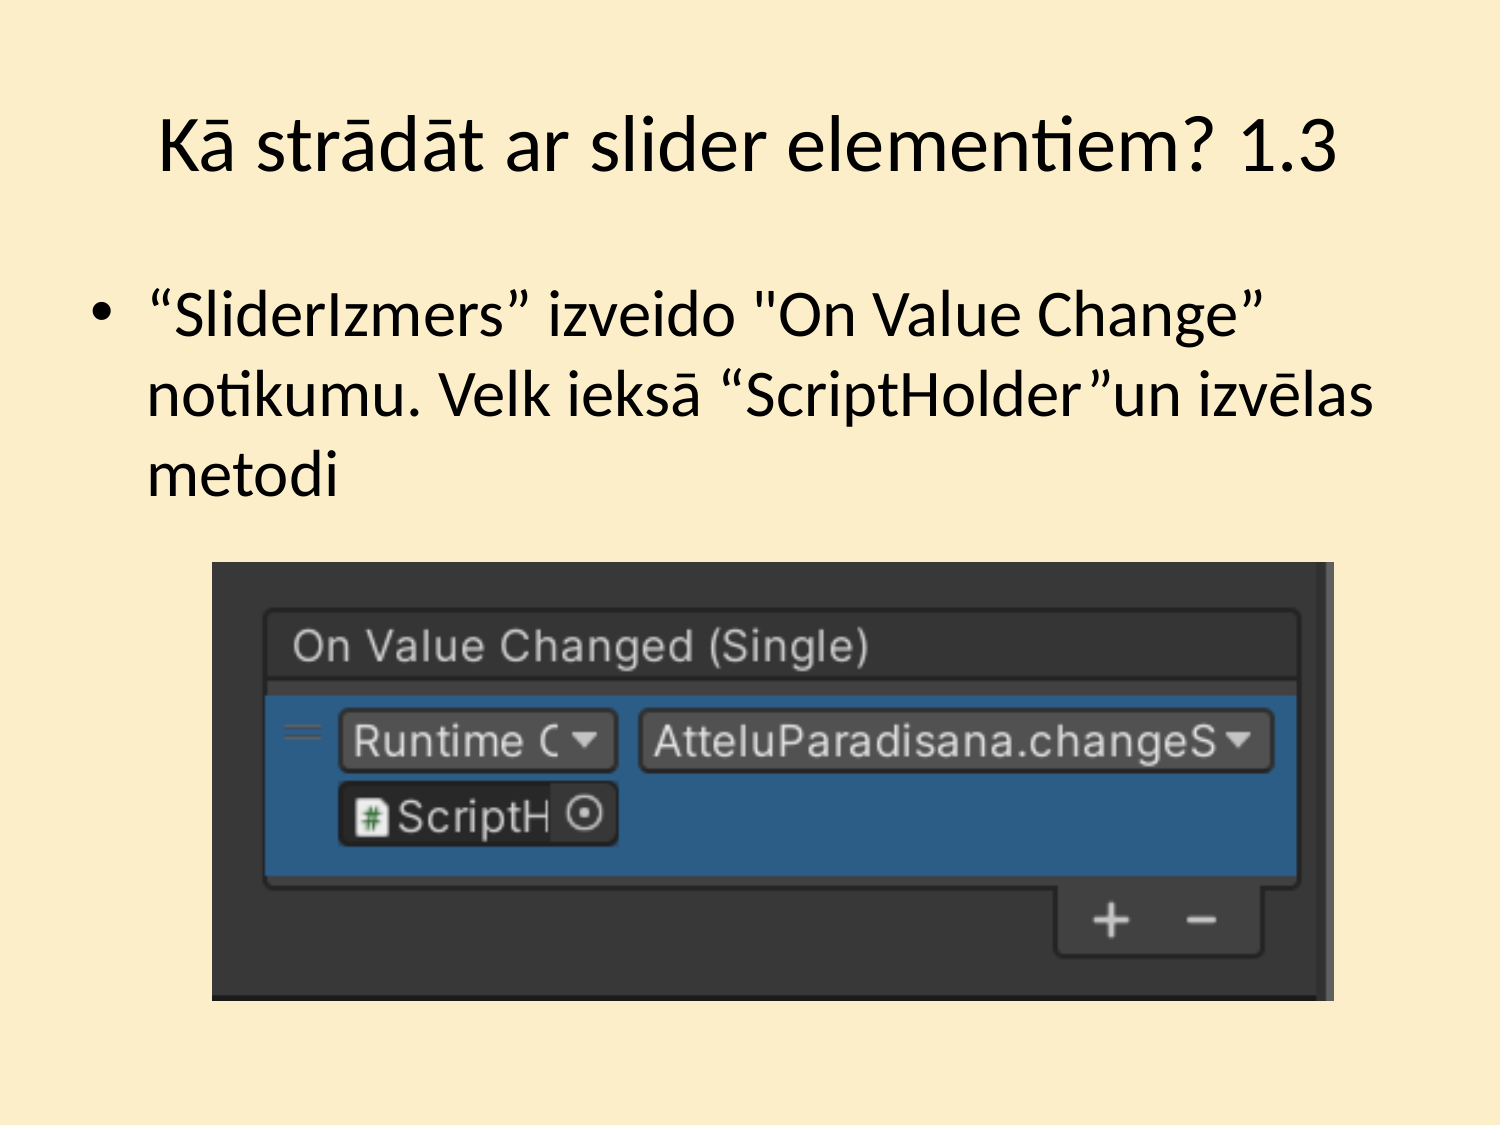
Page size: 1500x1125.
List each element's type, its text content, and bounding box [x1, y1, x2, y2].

title Kā strādāt ar slider elementiem? 1.3 [75, 45, 1425, 233]
list “SliderIzmers” izveido "On Value Change” notikumu. Velk ieksā “ScriptHolder”un izvēlas metodi [75, 262, 1425, 1005]
picture [212, 562, 1334, 1002]
